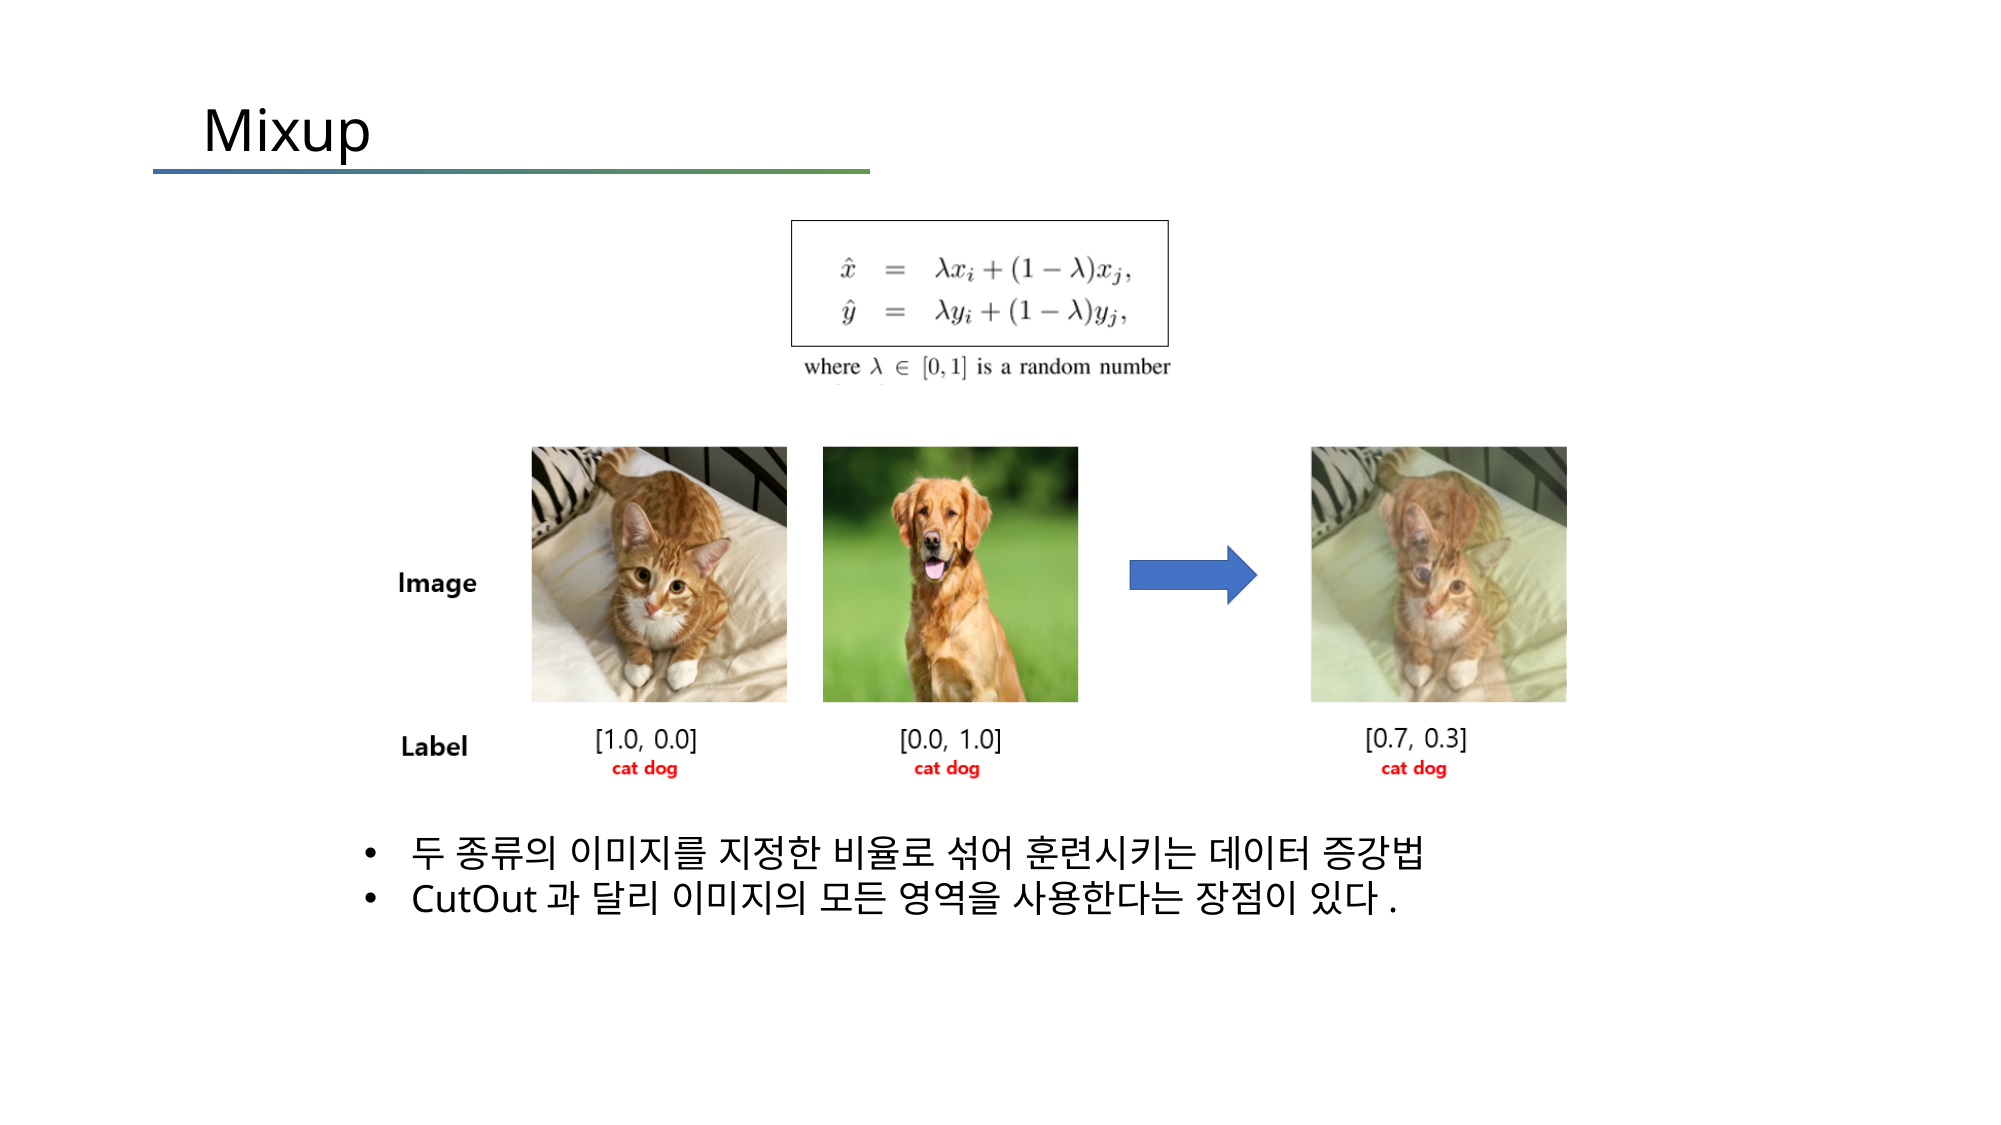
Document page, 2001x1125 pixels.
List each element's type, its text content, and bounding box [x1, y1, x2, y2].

text_box 두 종류의 이미지를 지정한 비율로 섞어 훈련시키는 데이터 증강법 CutOut과 달리 이미지의 모든 영역을 사용한다는 장점이 있다. [349, 822, 1586, 927]
text_box Mixup [187, 85, 388, 171]
text_box [151, 168, 871, 176]
picture [362, 184, 1603, 797]
